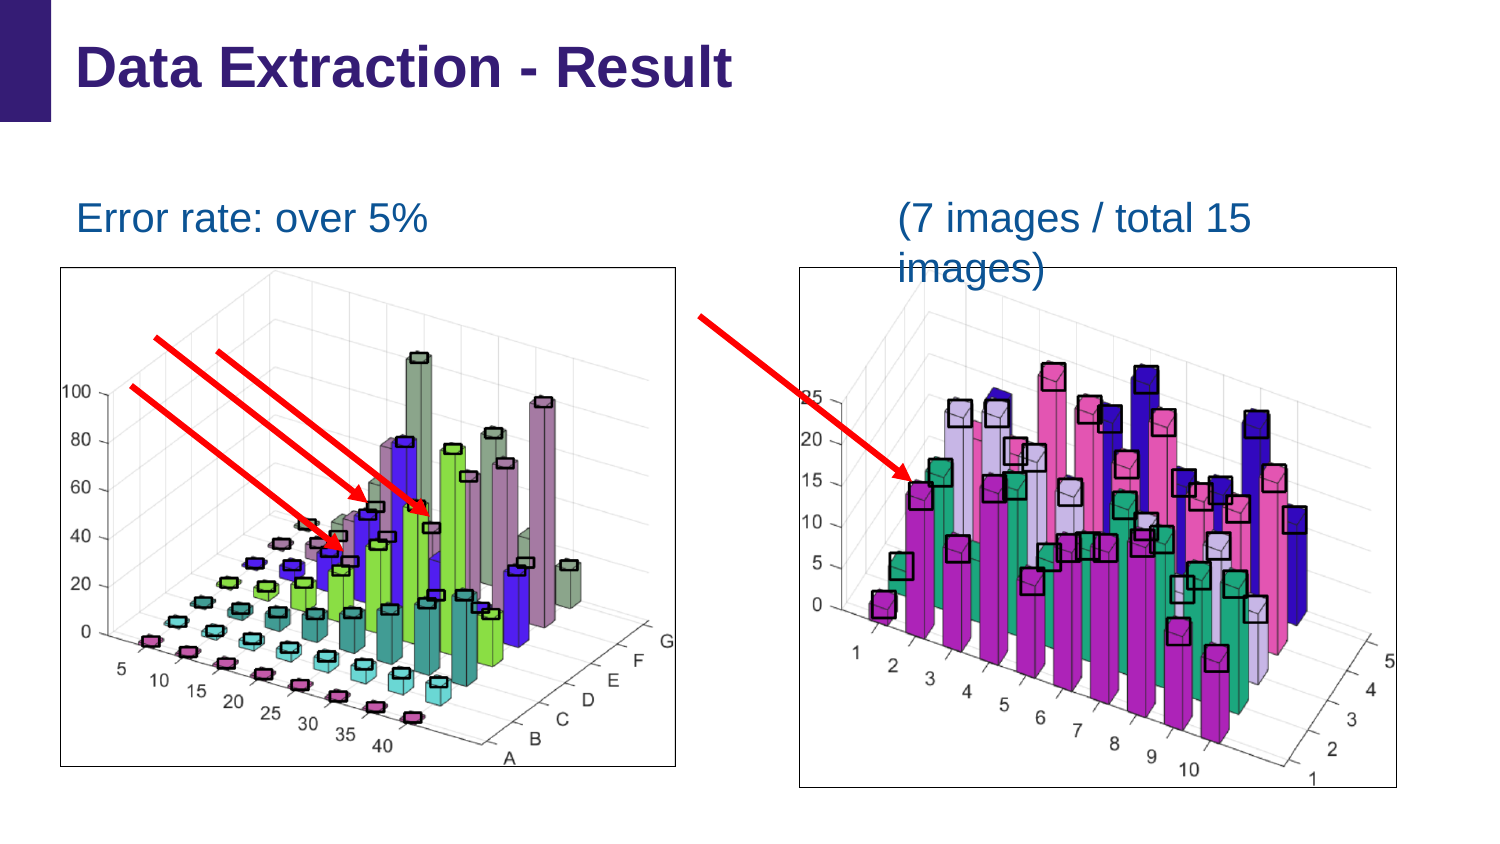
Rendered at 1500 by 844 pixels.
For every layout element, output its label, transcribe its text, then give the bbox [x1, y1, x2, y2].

text_box Error rate: over 5% [60, 182, 471, 248]
text_box [0, 0, 52, 122]
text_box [154, 336, 369, 384]
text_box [130, 385, 345, 552]
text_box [698, 315, 913, 482]
text_box Data Extraction - Result [60, 14, 1459, 109]
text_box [216, 350, 431, 517]
picture [798, 266, 1397, 788]
text_box (7 images / total 15 images) [882, 182, 1427, 298]
picture [60, 266, 676, 767]
